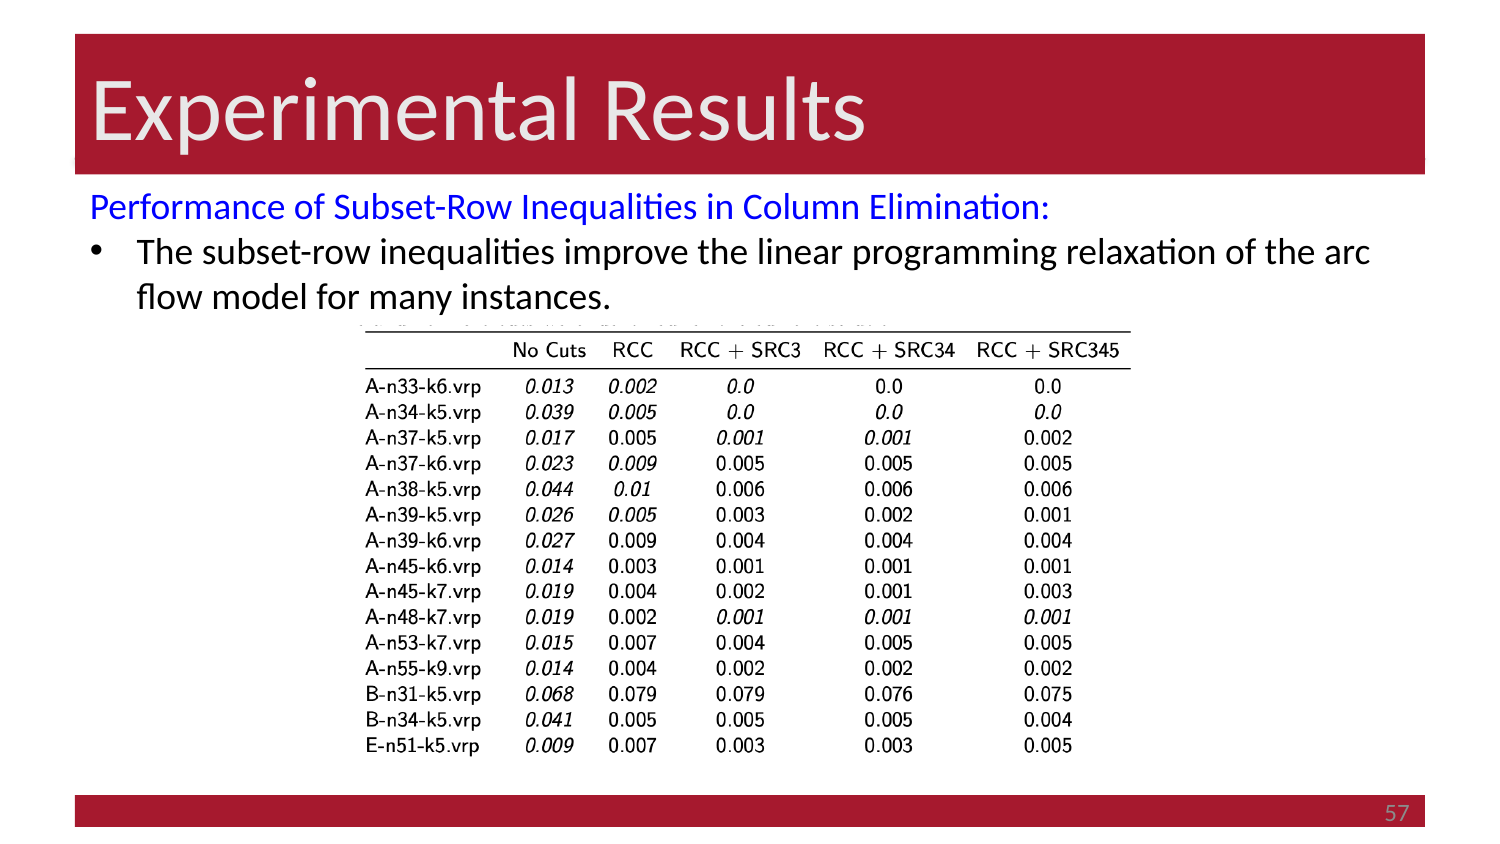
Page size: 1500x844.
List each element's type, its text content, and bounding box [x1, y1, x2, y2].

picture [358, 325, 1139, 760]
text_box Performance of Subset-Row Inequalities in Column Elimination: The subset-row inequalities improve the linear programming relaxation of the arc flow model for many instances. [74, 174, 1425, 325]
title Experimental Results [75, 33, 1425, 174]
